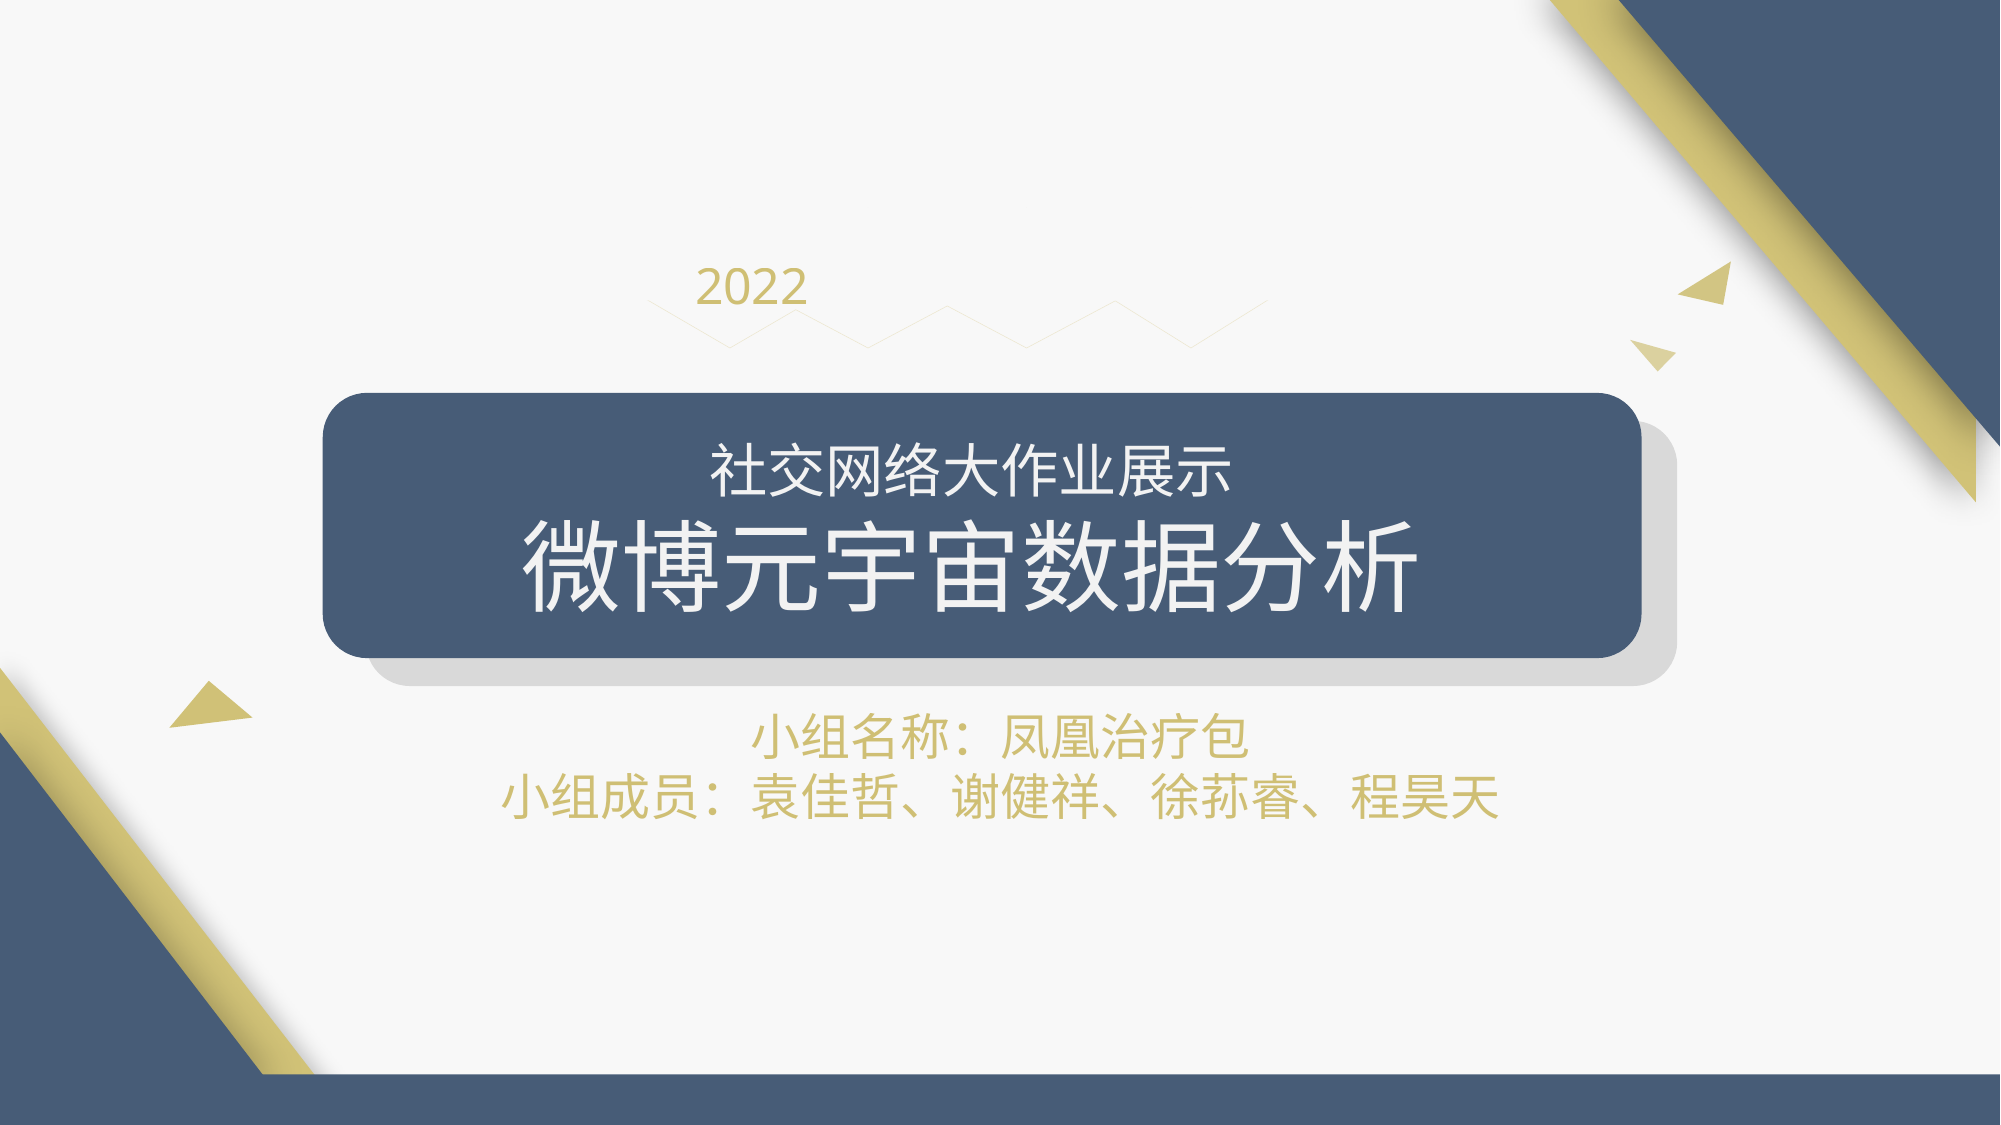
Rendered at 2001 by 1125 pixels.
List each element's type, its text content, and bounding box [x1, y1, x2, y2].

text_box [1617, 0, 2000, 449]
text_box [0, 730, 263, 1073]
text_box [0, 0, 2000, 1073]
text_box [0, 1073, 2000, 1125]
text_box [0, 666, 315, 1073]
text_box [549, 208, 1416, 348]
text_box [1675, 259, 1733, 307]
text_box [322, 392, 1678, 686]
text_box [166, 679, 256, 730]
text_box [1548, 0, 1977, 506]
text_box 小组名称：凤凰治疗包 小组成员：袁佳哲、谢健祥、徐荪睿、程昊天 [446, 698, 1553, 833]
text_box [1627, 337, 1679, 373]
